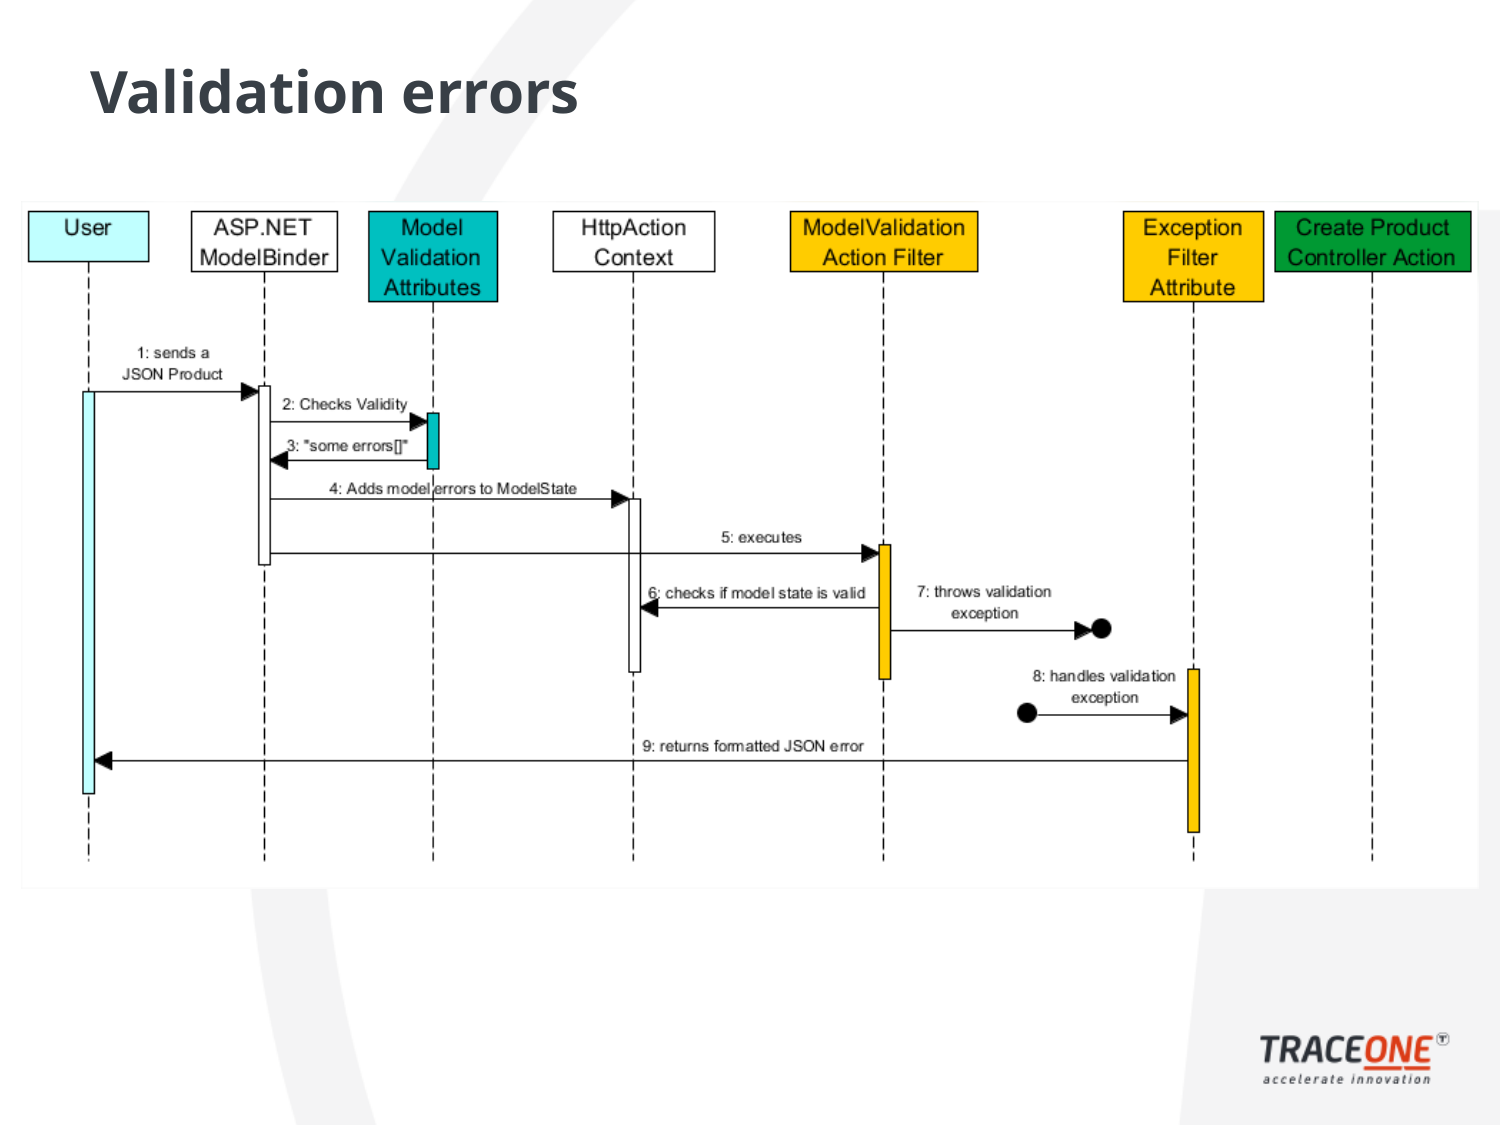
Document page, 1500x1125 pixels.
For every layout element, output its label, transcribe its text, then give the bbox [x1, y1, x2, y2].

picture [0, 0, 1500, 1125]
title Validation errors [75, 45, 1425, 135]
